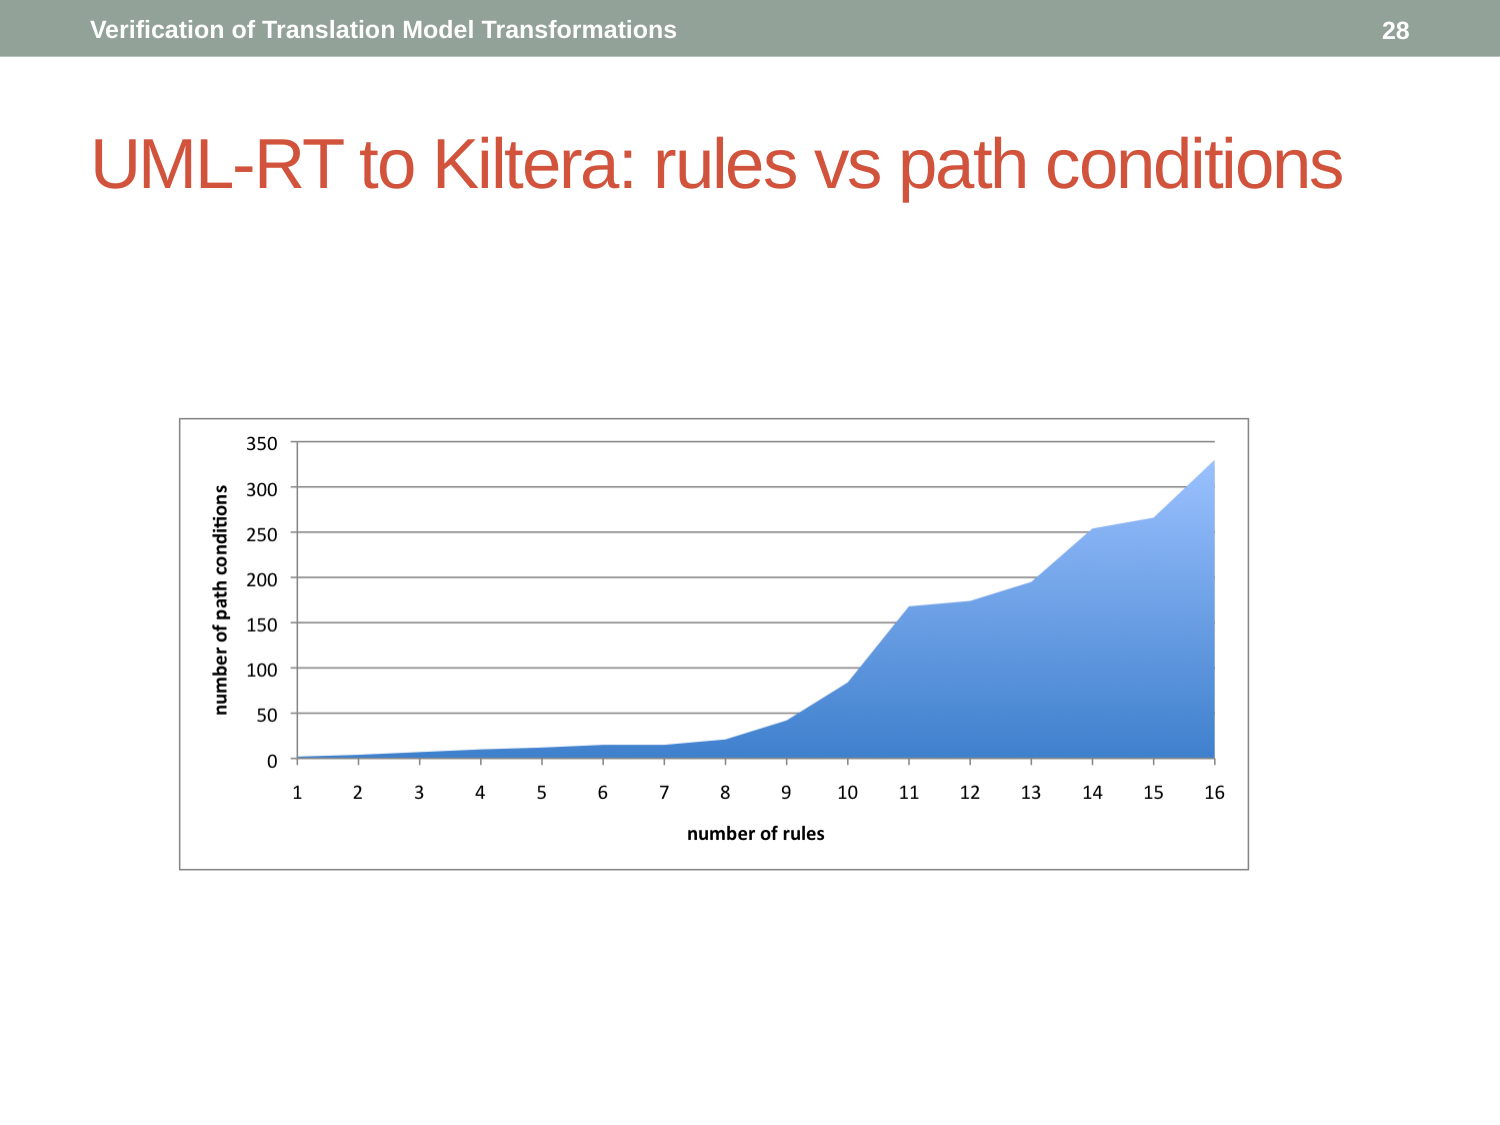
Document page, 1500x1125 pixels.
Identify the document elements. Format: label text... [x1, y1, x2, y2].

picture [177, 417, 1251, 871]
slide_number 28 [1250, 2, 1425, 57]
title UML-RT to Kiltera: rules vs path conditions [75, 79, 1425, 242]
